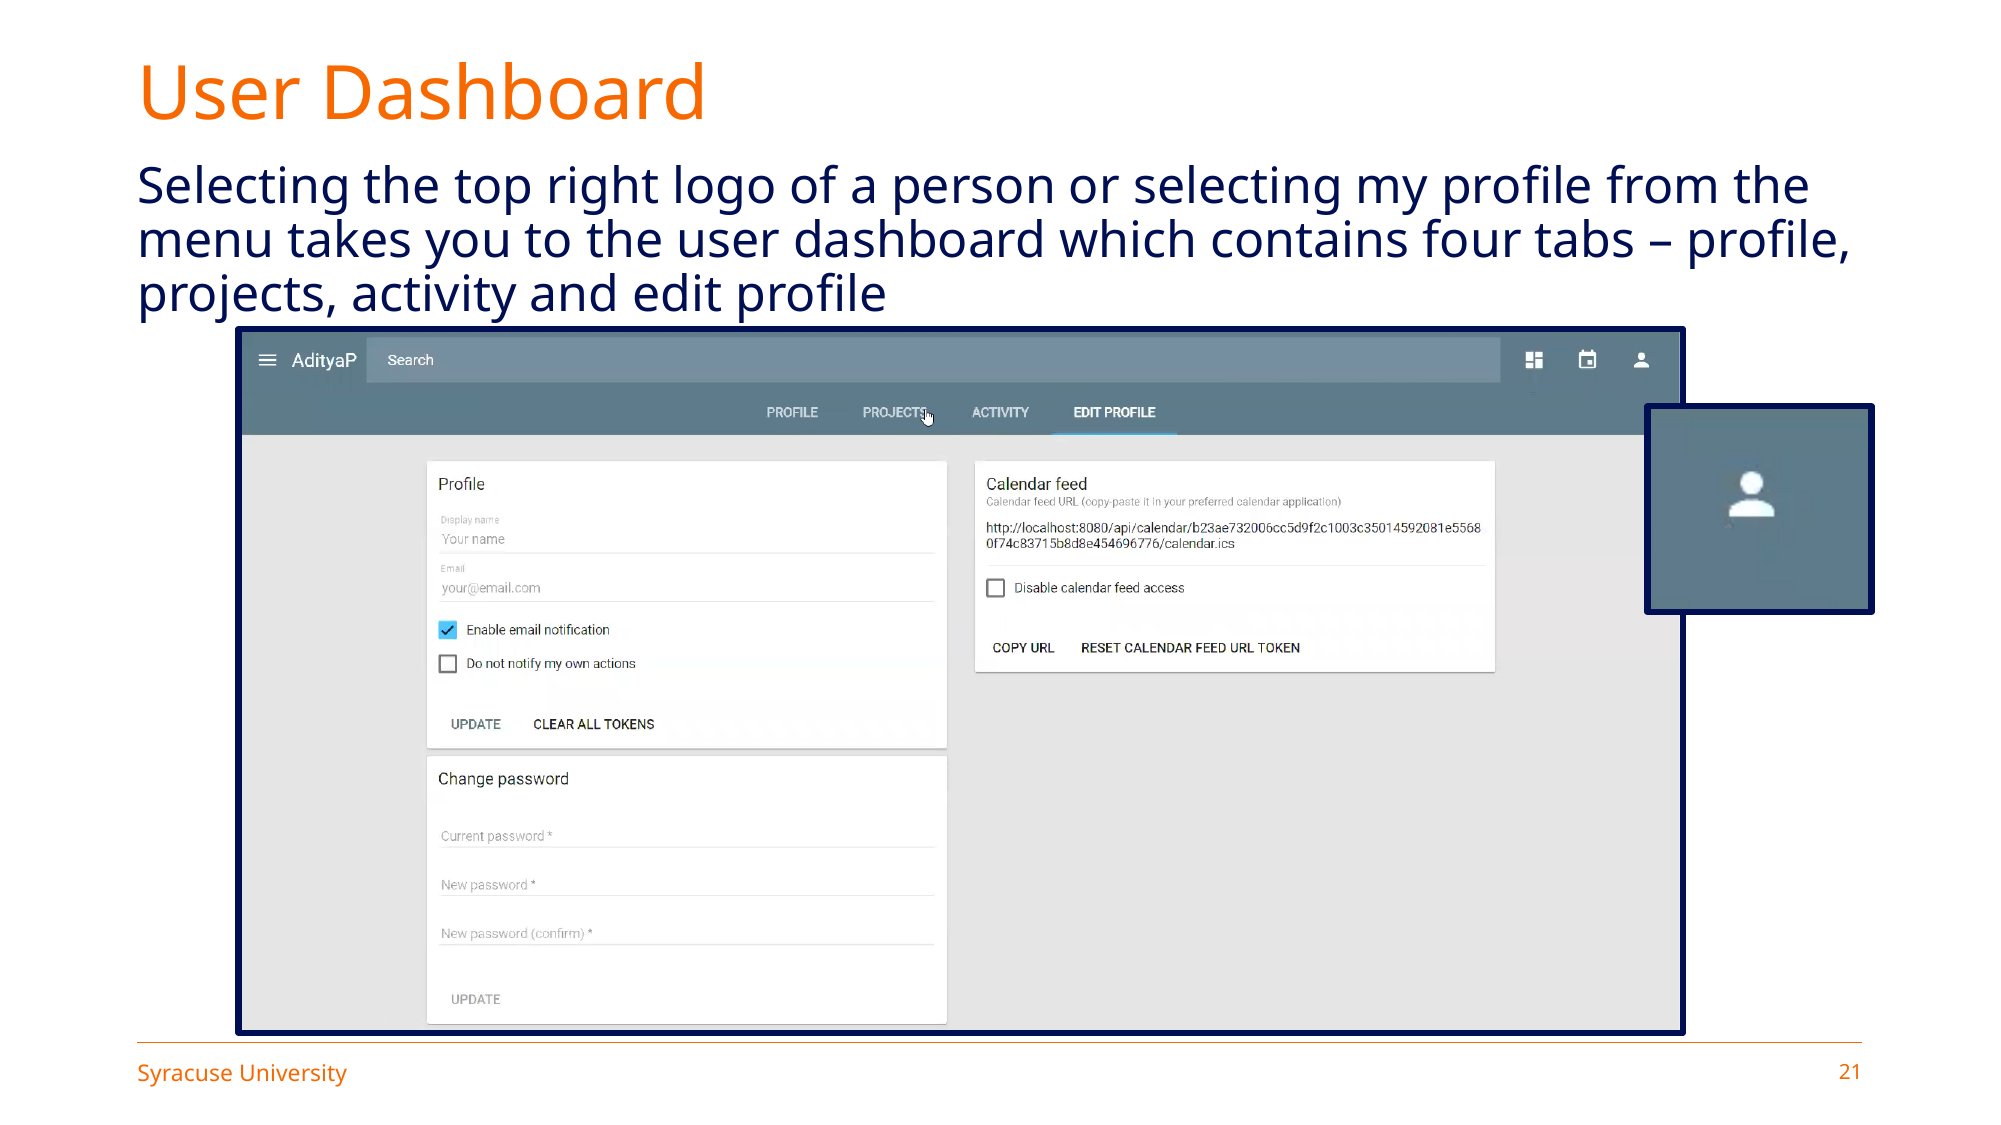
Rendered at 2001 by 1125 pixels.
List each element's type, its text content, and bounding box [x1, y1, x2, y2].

picture [241, 332, 1869, 1030]
title User Dashboard [137, 30, 1863, 152]
list Selecting the top right logo of a person or selecting my profile from the menu takes you to the user dashboard which contains four tabs – profile, projects, activity and edit profile [137, 152, 1863, 867]
